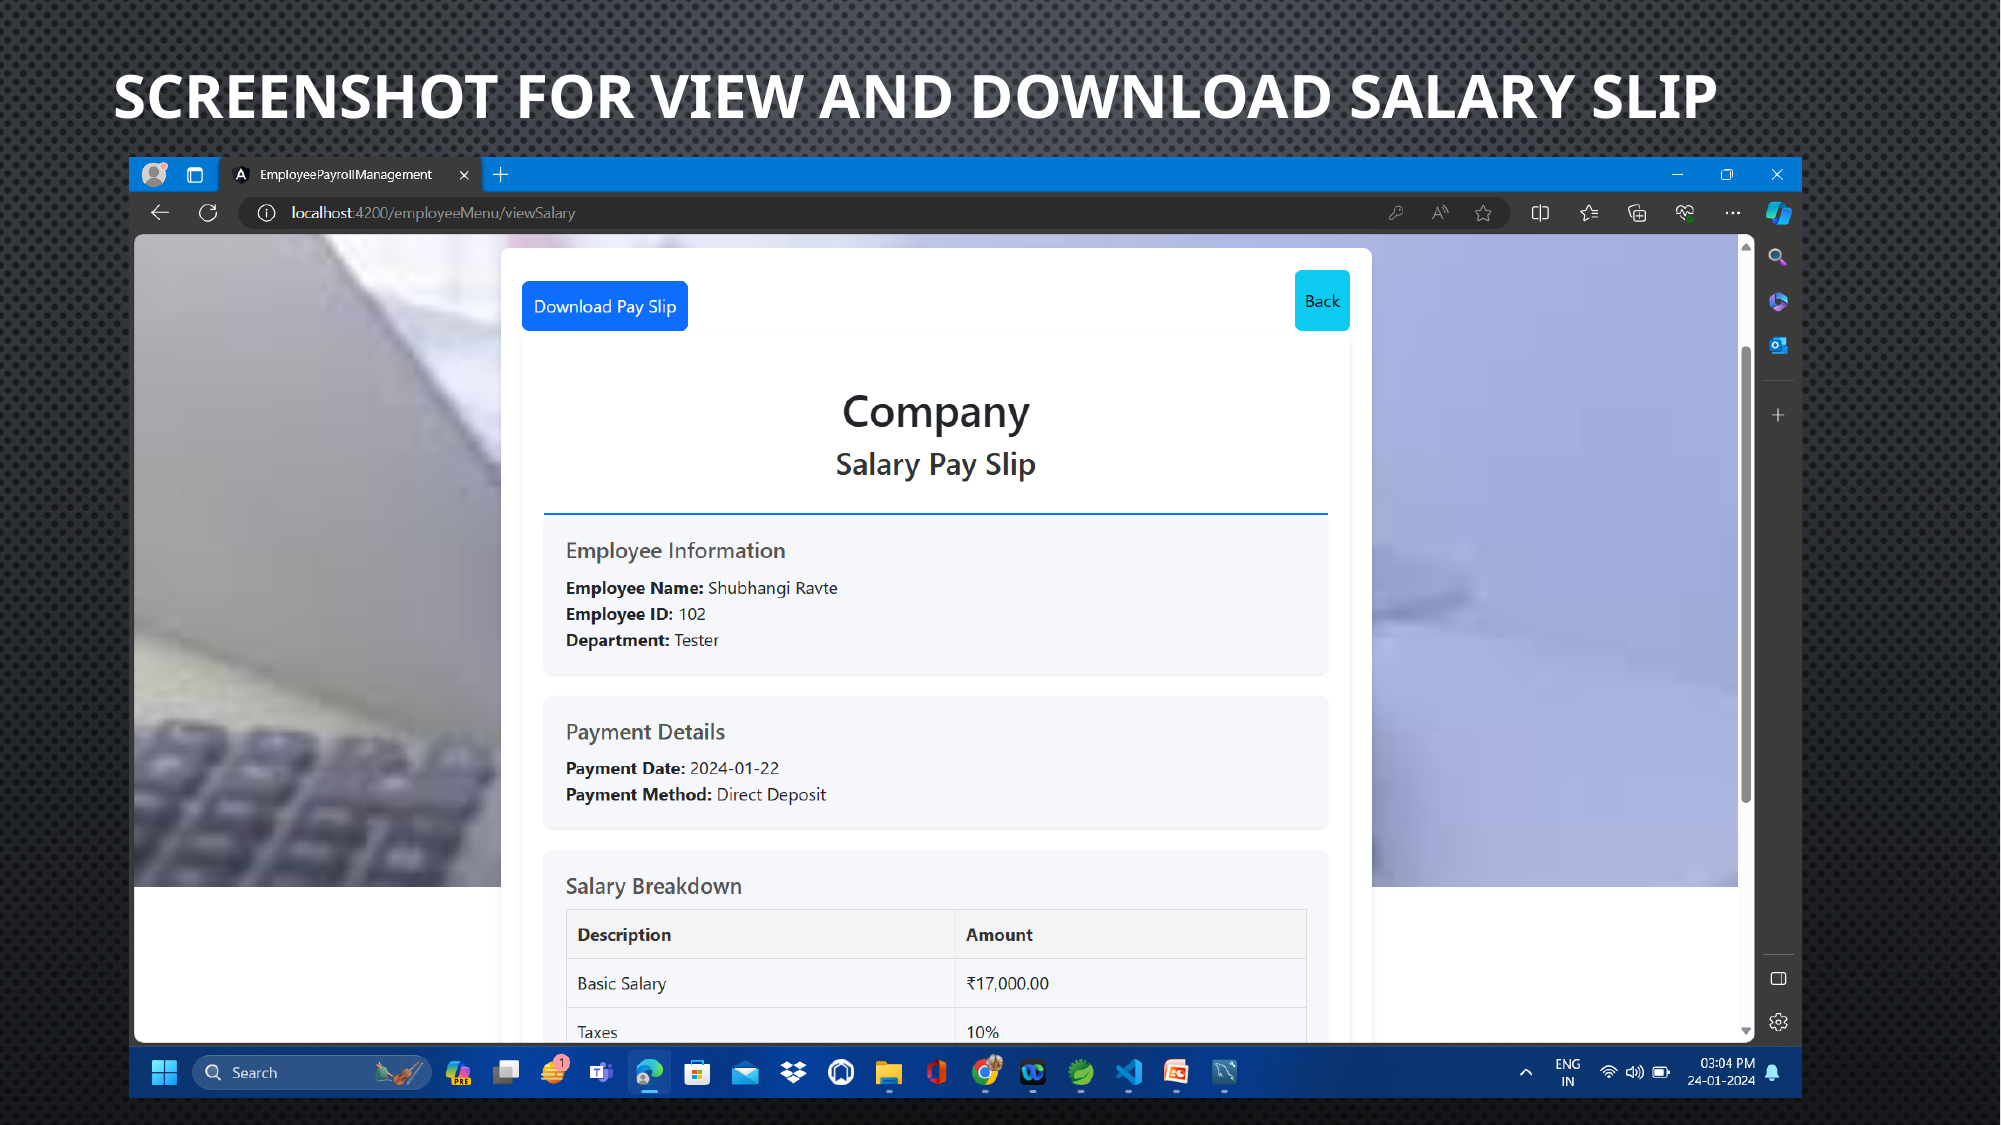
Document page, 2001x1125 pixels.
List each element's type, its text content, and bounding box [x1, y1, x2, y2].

picture [129, 157, 1802, 1099]
title Screenshot for View and Download Salary Slip [98, 21, 1913, 167]
